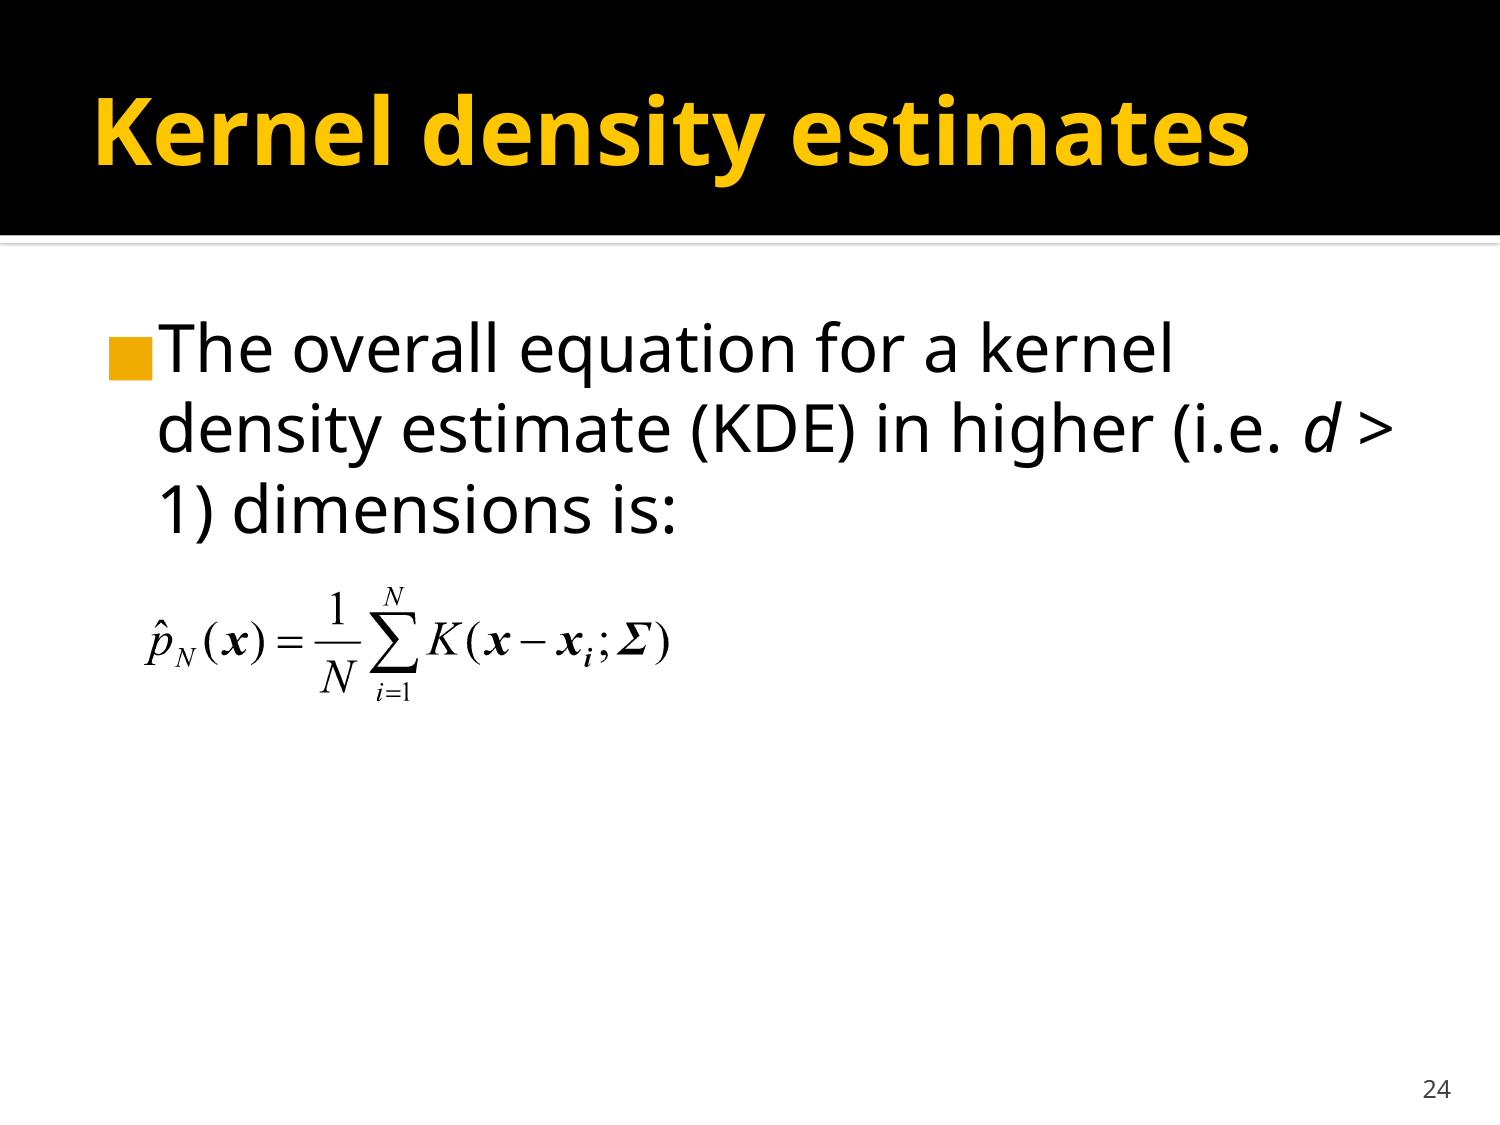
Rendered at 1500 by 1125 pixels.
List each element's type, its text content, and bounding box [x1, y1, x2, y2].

slide_number ‹#› [1345, 1062, 1467, 1108]
title Kernel density estimates [75, 25, 1425, 231]
picture [136, 574, 677, 711]
list The overall equation for a kernel density estimate (KDE) in higher (i.e. d > 1) dimensions is: [75, 291, 1425, 1050]
